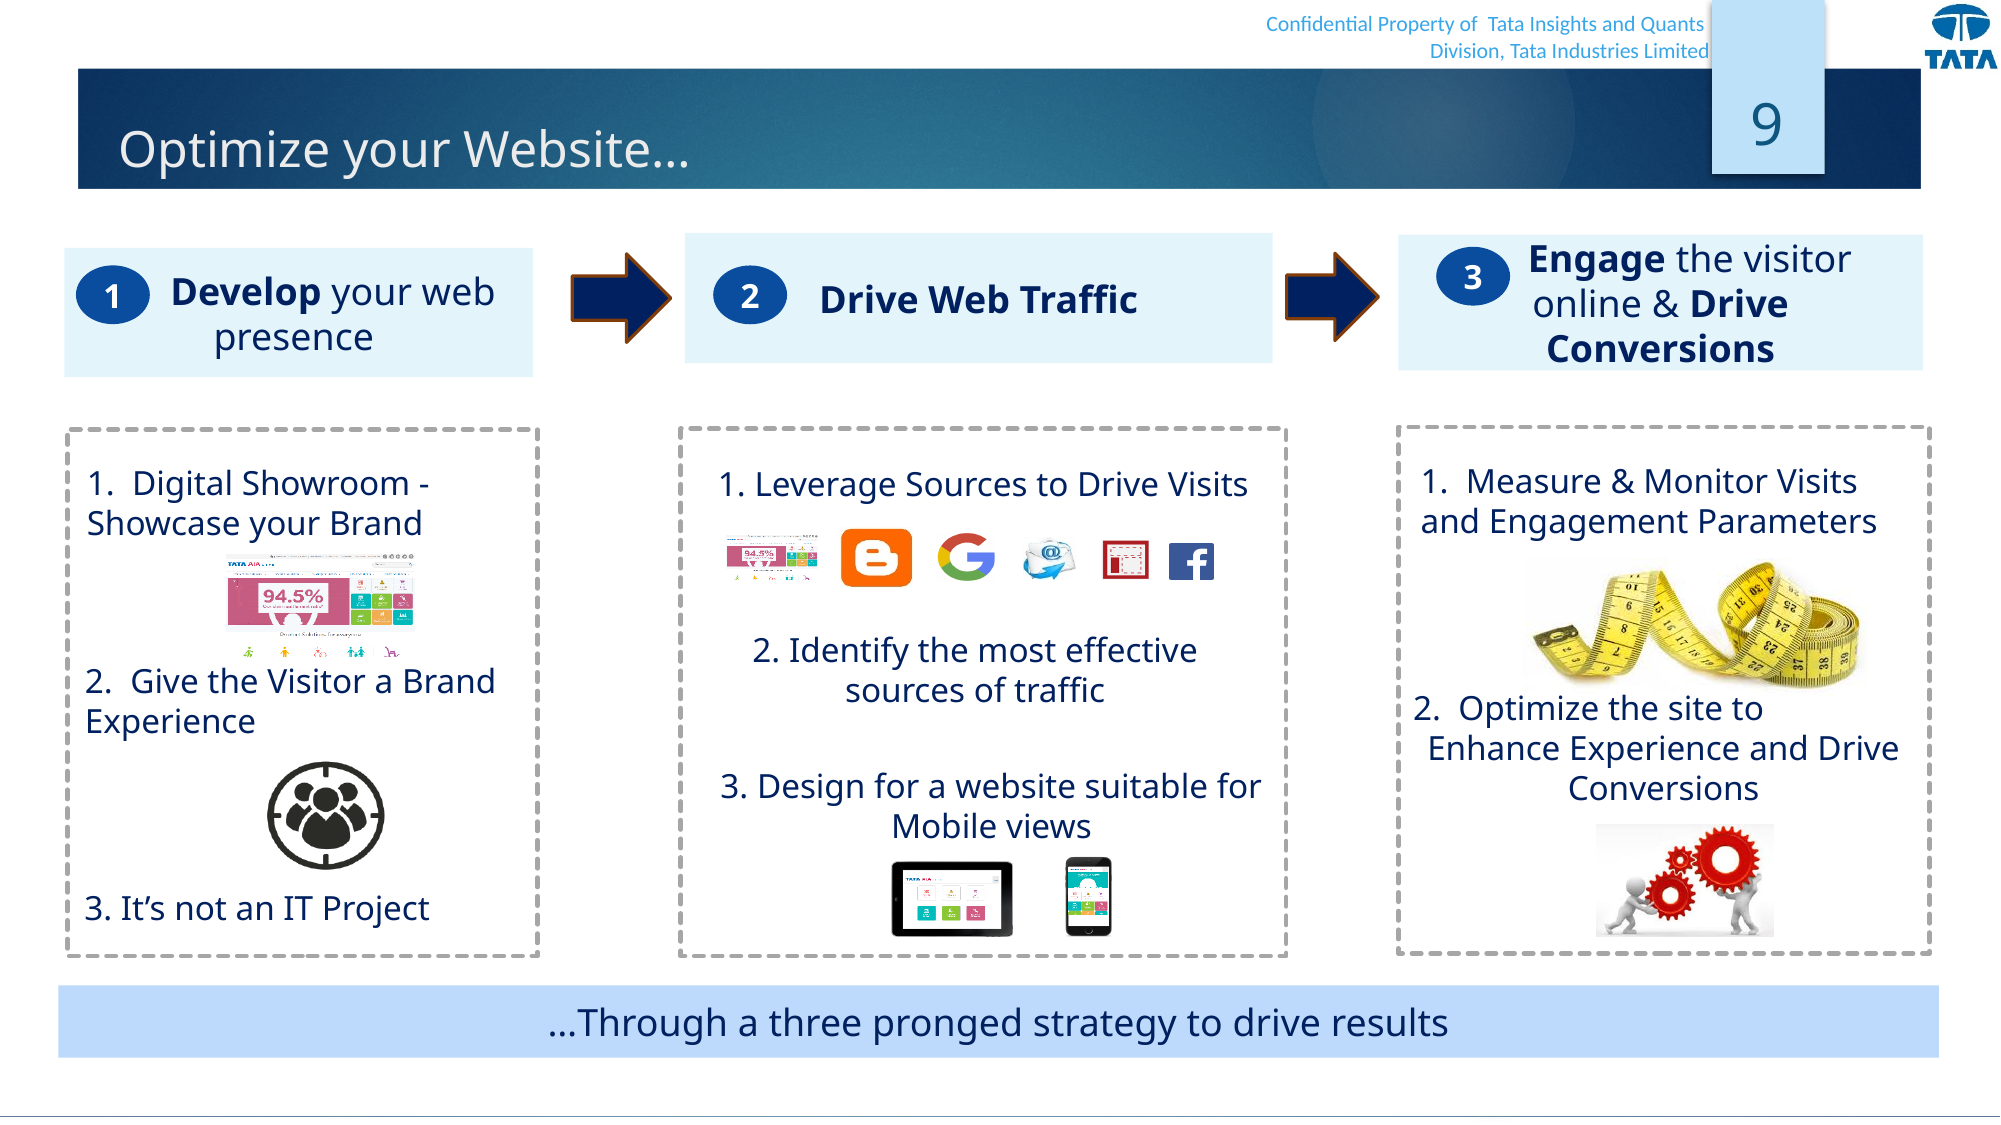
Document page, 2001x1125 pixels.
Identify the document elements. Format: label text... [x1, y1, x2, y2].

text_box 1. Digital Showroom - Showcase your Brand [71, 457, 492, 548]
text_box [679, 427, 1288, 958]
slide_number 9 [1698, 48, 1836, 175]
text_box 2. Give the Visitor a Brand Experience [69, 655, 542, 746]
text_box [570, 252, 672, 344]
text_box 2 [711, 263, 789, 326]
picture [1921, 0, 2000, 74]
text_box 2. Optimize the site to Enhance Experience and Drive Conversions [1397, 701, 1931, 792]
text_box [1065, 856, 1112, 937]
text_box 1. Measure & Monitor Visits and Engagement Parameters [1404, 455, 1923, 546]
picture [226, 554, 416, 658]
picture [1502, 557, 1873, 698]
text_box [1397, 792, 1931, 955]
text_box 2. Identify the most effective sources of traffic [679, 624, 1272, 715]
text_box 3 [1434, 245, 1512, 308]
text_box [66, 428, 539, 958]
text_box Confidential Property of Tata Insights and Quants Division, Tata Industries Limited [1174, 2, 1725, 70]
text_box Engage the visitor online & Drive Conversions [1397, 233, 1925, 372]
text_box …Through a three pronged strategy to drive results [57, 984, 1941, 1059]
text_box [725, 527, 1214, 588]
picture [265, 760, 387, 871]
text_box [890, 861, 1013, 937]
text_box 3. It’s not an IT Project [68, 862, 574, 953]
text_box 3. Design for a website suitable for Mobile views [695, 760, 1288, 851]
text_box Develop your web presence [63, 246, 535, 379]
text_box [1285, 251, 1380, 343]
title Optimize your Website… [103, 88, 1709, 205]
picture [1596, 824, 1774, 937]
text_box 1 [74, 263, 152, 326]
text_box [1397, 425, 1931, 701]
text_box 1. Leverage Sources to Drive Visits [692, 438, 1284, 529]
text_box Drive Web Traffic [683, 231, 1274, 365]
